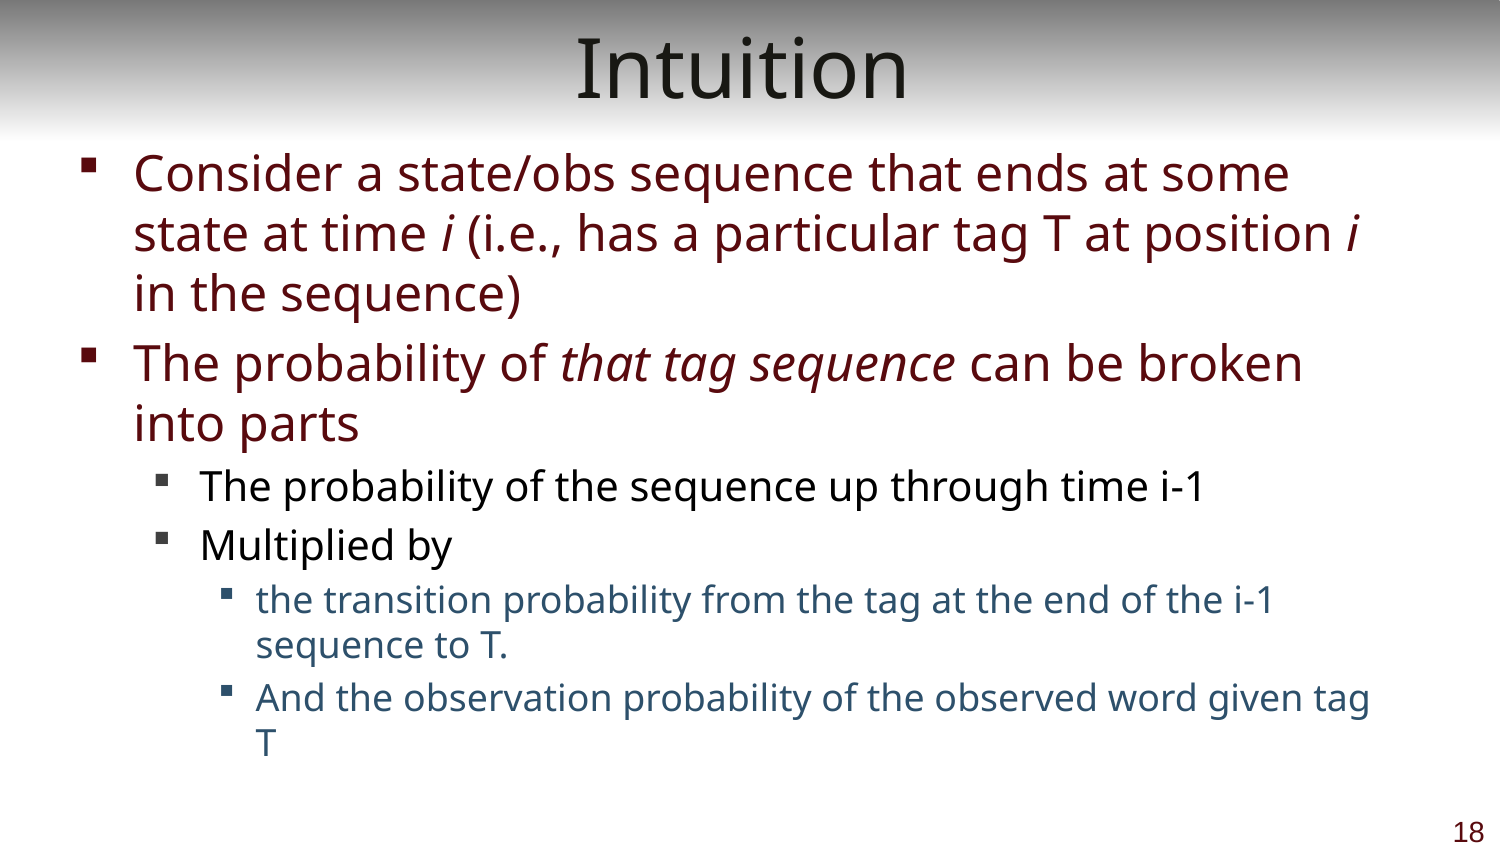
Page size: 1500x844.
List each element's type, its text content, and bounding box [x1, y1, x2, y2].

slide_number 18 [1424, 806, 1500, 844]
list Consider a state/obs sequence that ends at some state at time i (i.e., has a particular tag T at position i in the sequence) The probability of that tag sequence can be broken into parts The probability of the sequence up through time i-1 Multiplied by the transition probability from the tag at the end of the i-1 sequence to T. And the observation probability of the observed word given tag T [62, 134, 1413, 782]
title Intuition [12, 0, 1475, 132]
